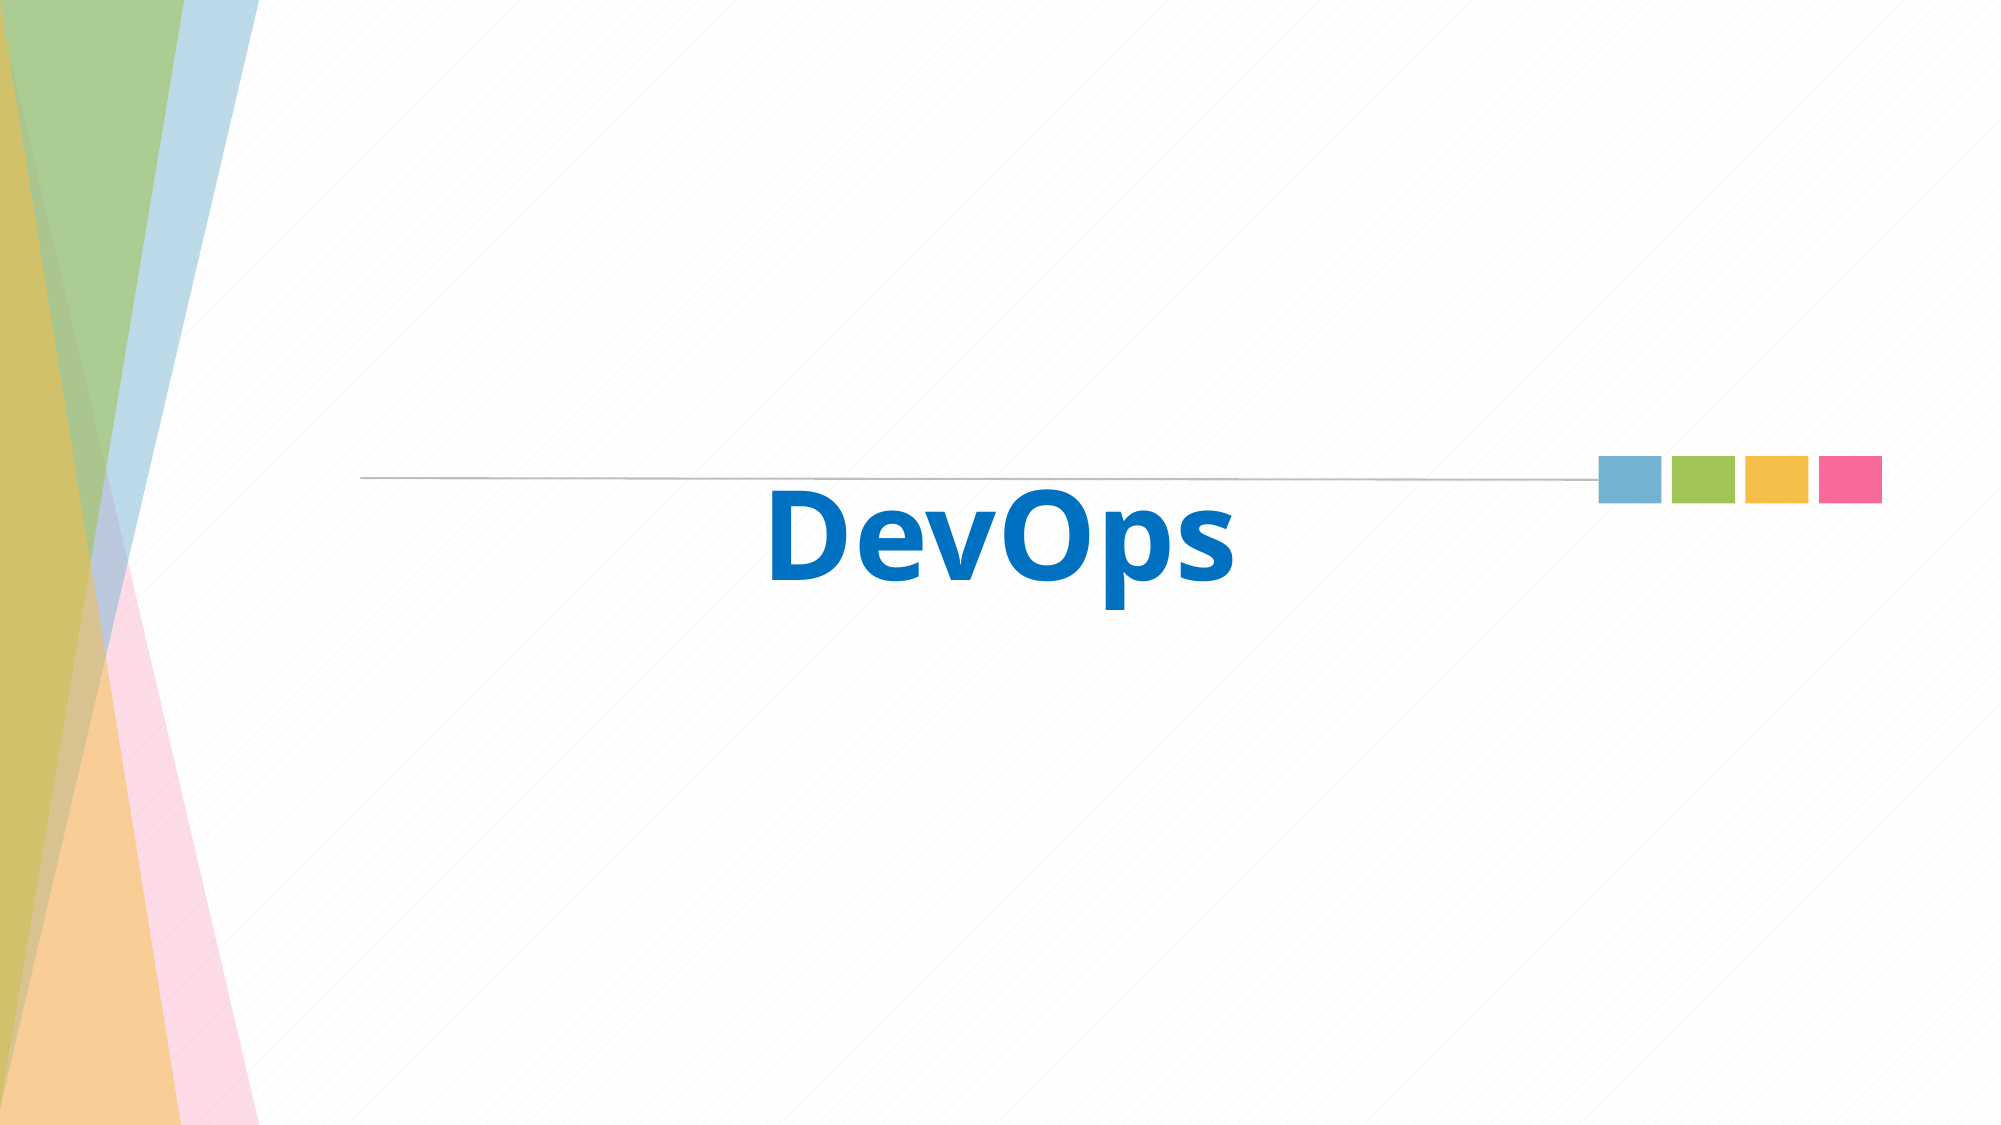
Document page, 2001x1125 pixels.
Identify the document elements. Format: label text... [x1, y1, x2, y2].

title DevOps [152, 483, 1848, 579]
